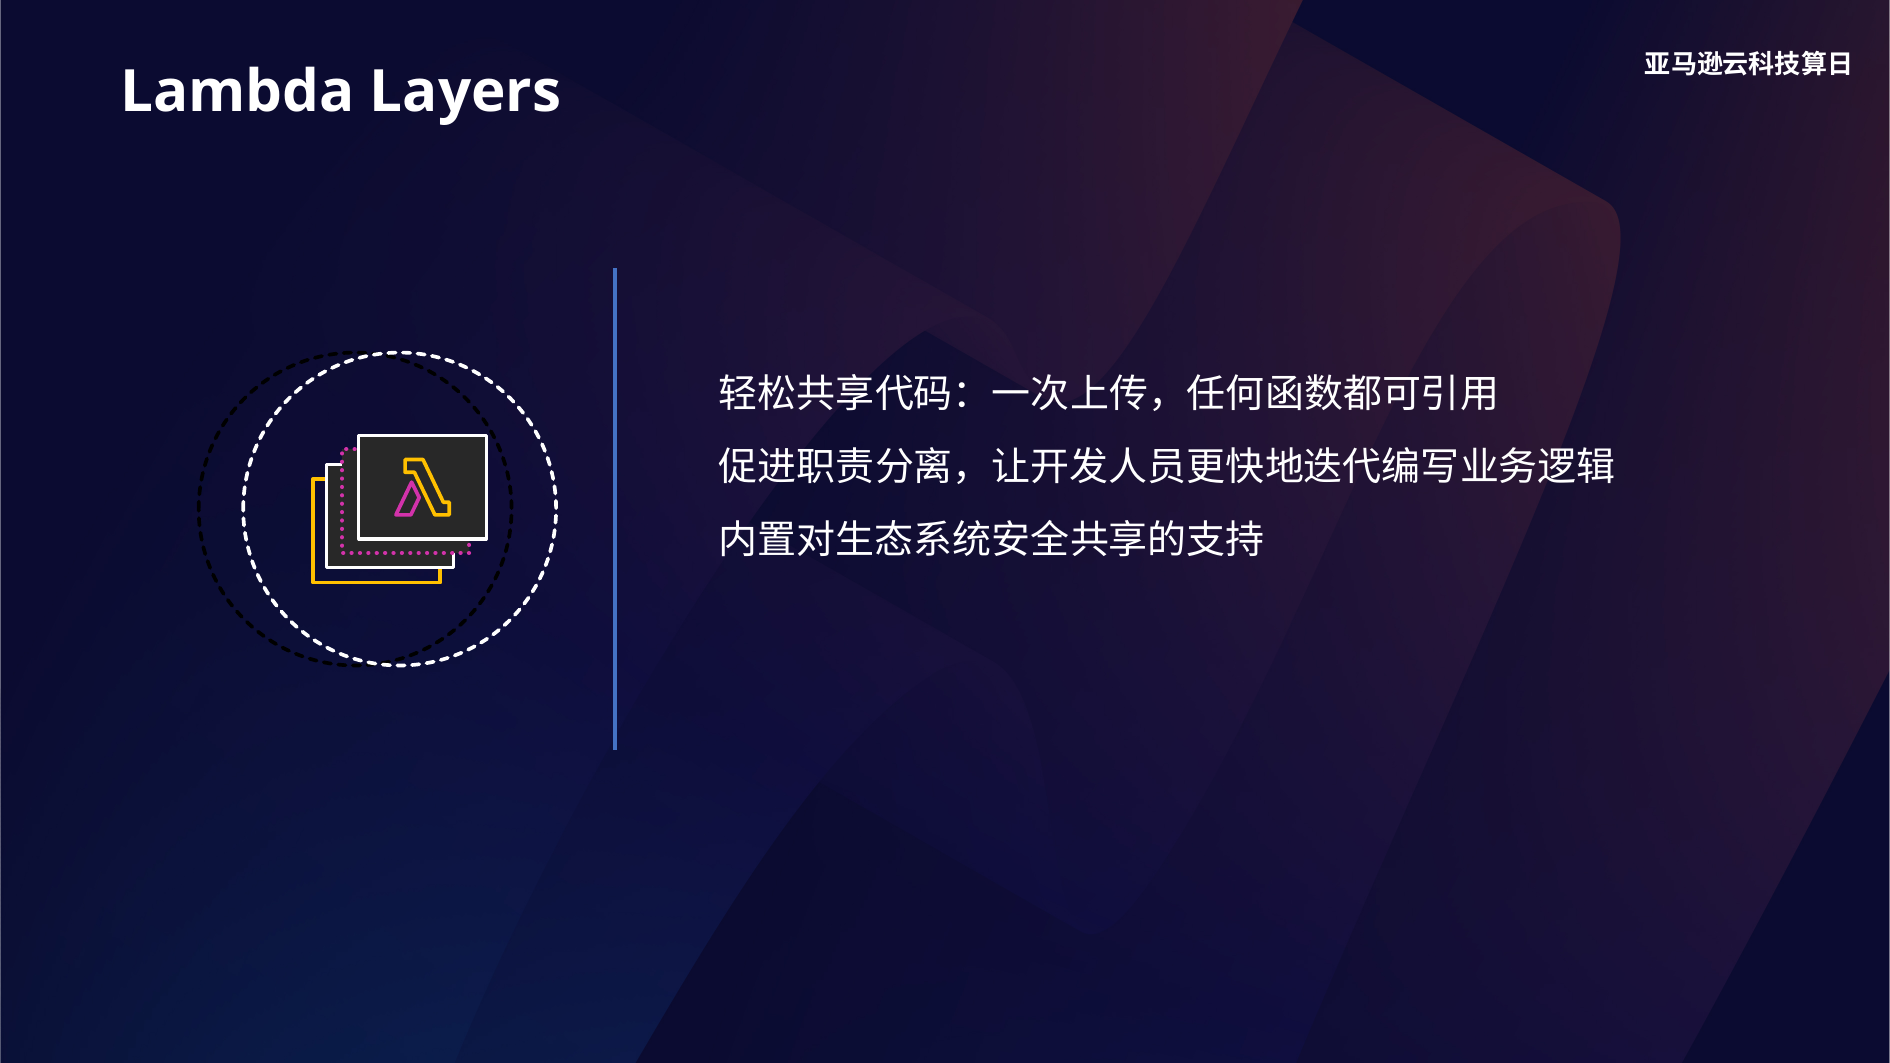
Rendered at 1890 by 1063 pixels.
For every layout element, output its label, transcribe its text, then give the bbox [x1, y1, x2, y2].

text_box Lambda Layers [105, 53, 1823, 147]
text_box [243, 352, 557, 666]
picture [0, 0, 1890, 1063]
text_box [312, 435, 487, 583]
text_box 轻松共享代码：一次上传，任何函数都可引用 促进职责分离，让开发人员更快地迭代编写业务逻辑 内置对生态系统安全共享的支持 [704, 366, 1713, 570]
text_box [198, 352, 377, 666]
